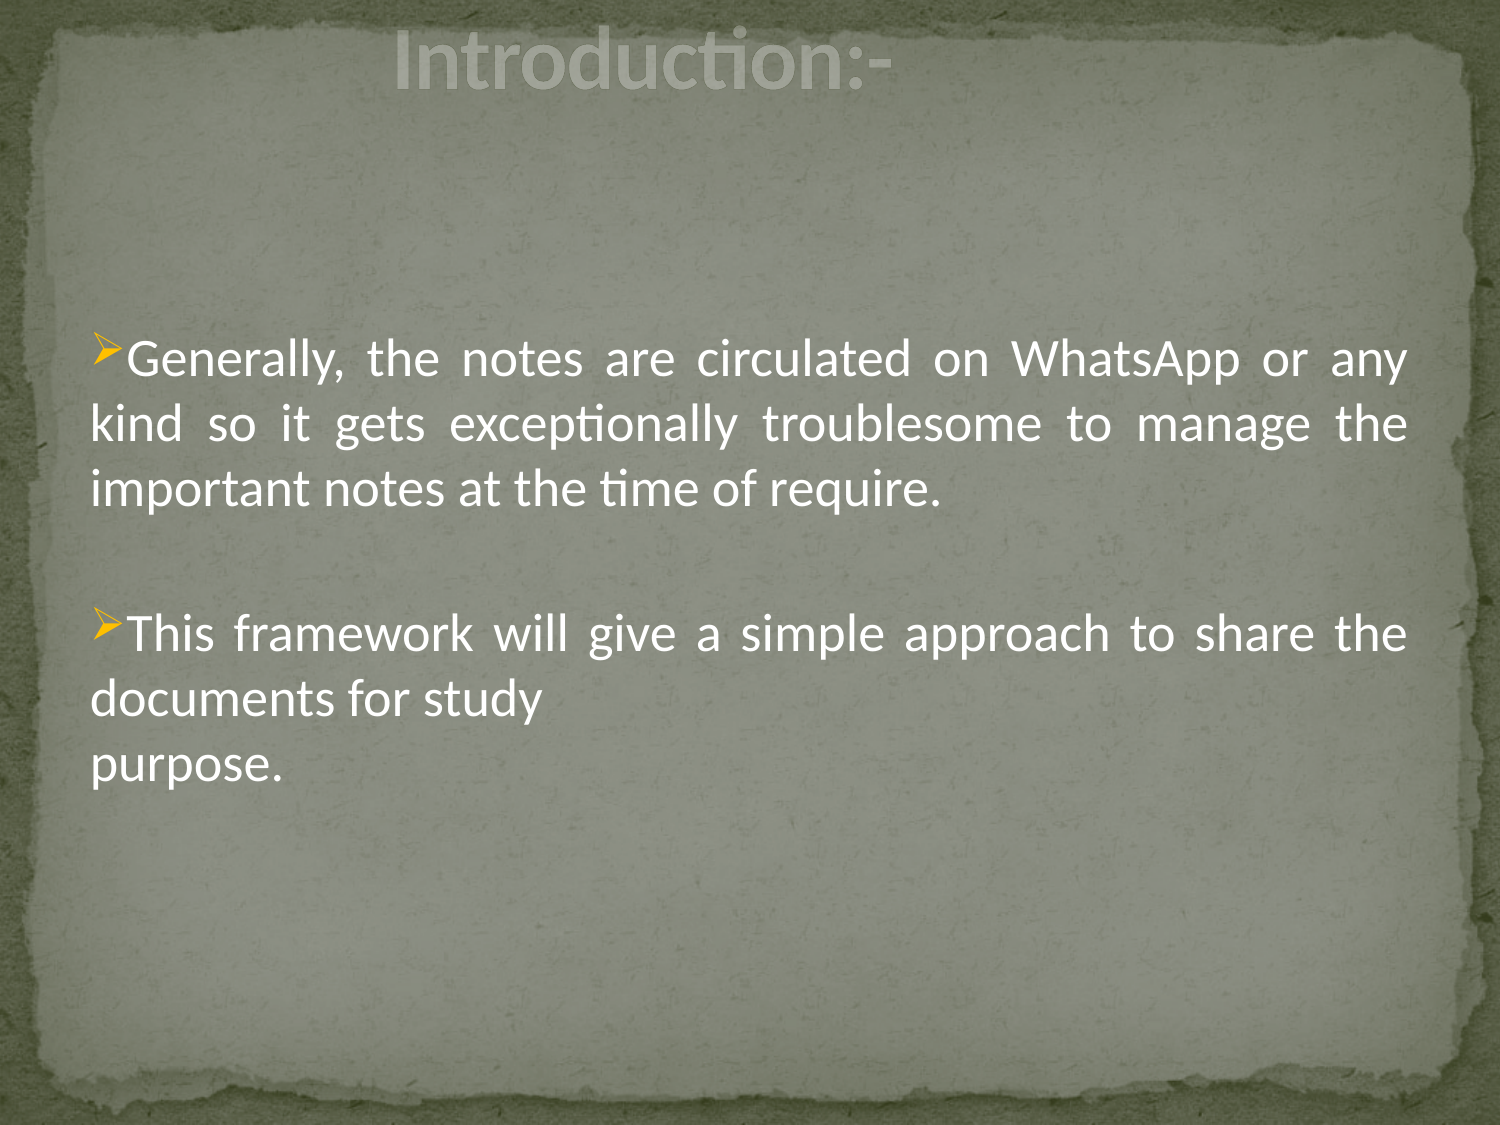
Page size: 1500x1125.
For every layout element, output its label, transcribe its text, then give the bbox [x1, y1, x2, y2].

list Generally, the notes are circulated on WhatsApp or any kind so it gets exceptionally troublesome to manage the important notes at the time of require. This framework will give a simple approach to share the documents for study purpose. [75, 249, 1425, 1000]
title Introduction:- [74, 24, 1425, 225]
